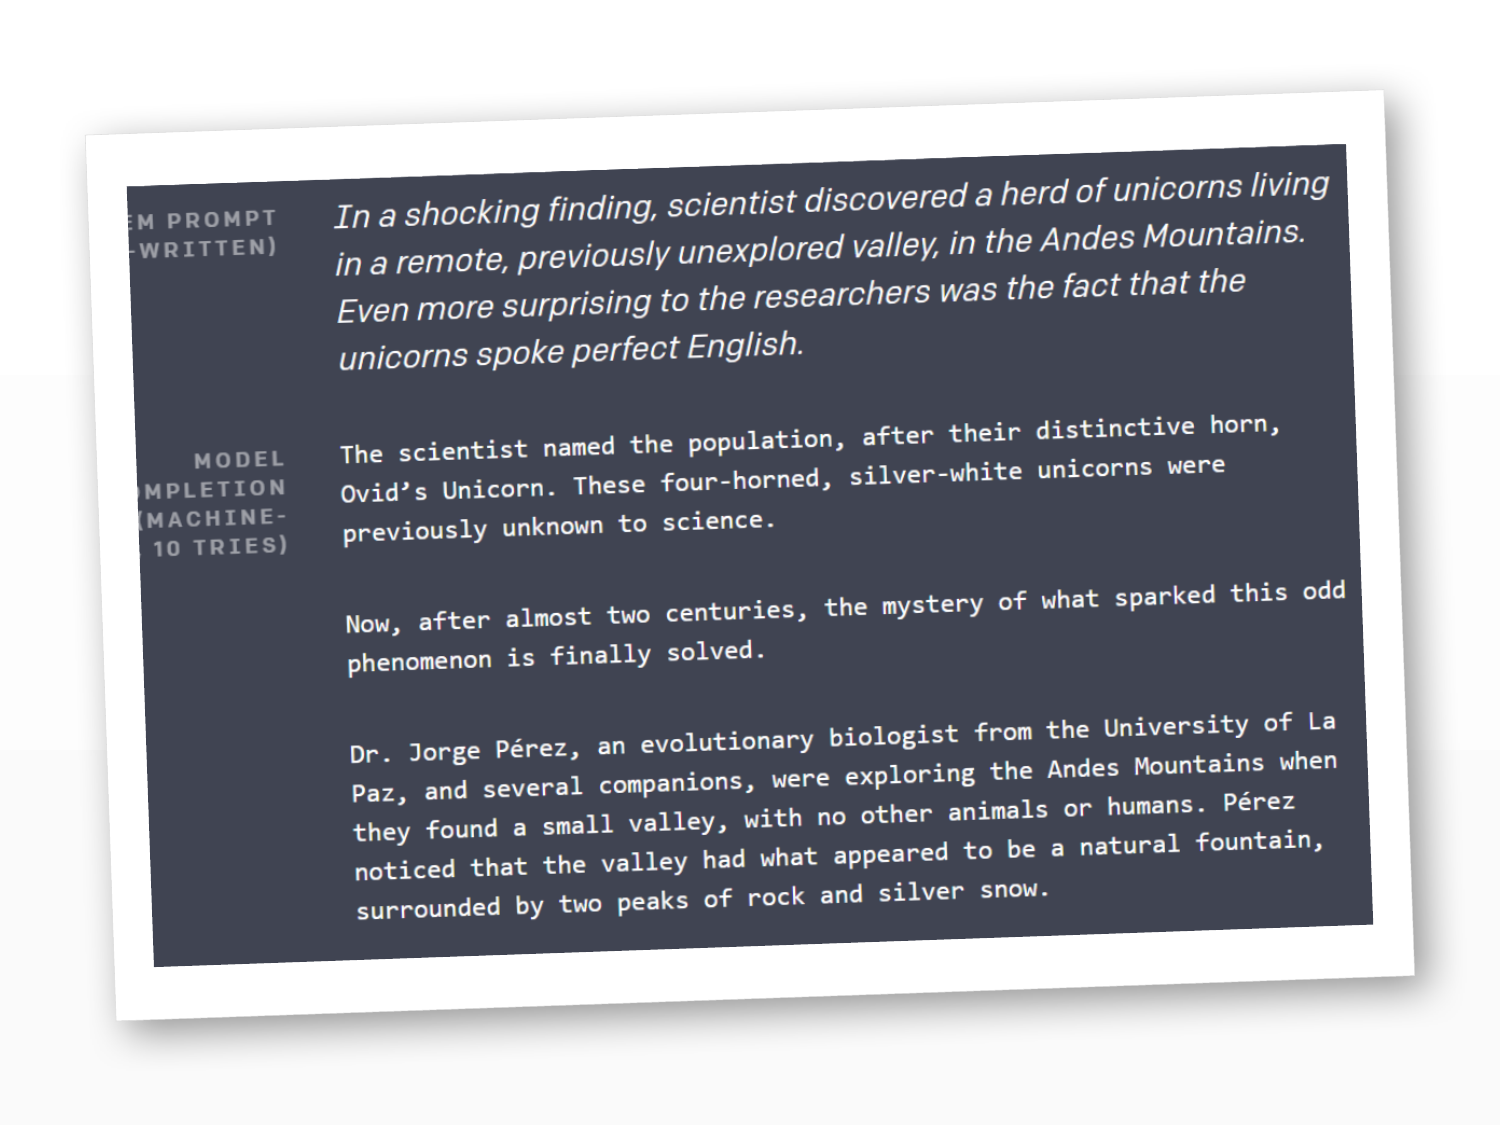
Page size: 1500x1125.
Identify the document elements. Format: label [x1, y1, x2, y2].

picture [153, 947, 729, 967]
text_box [0, 0, 1500, 1125]
text_box [84, 88, 1416, 1023]
picture [1360, 545, 1374, 925]
list [139, 164, 1360, 947]
picture [126, 187, 139, 538]
picture [807, 145, 1347, 164]
